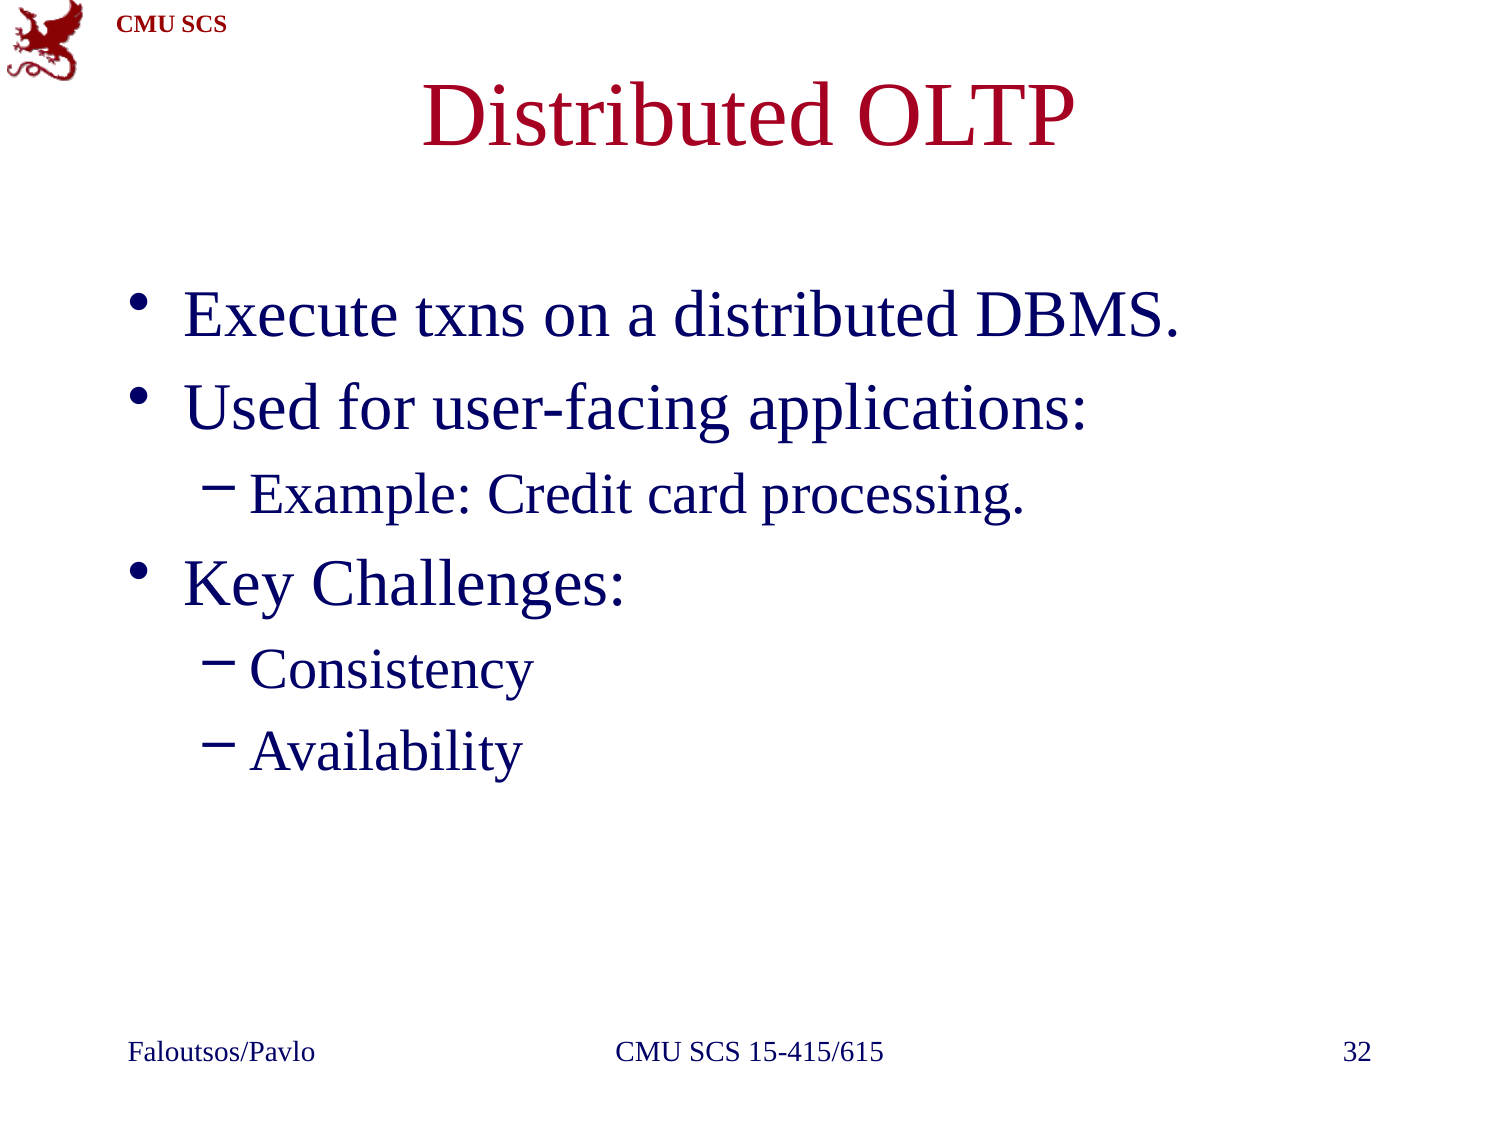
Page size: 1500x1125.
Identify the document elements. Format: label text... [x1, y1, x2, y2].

title Distributed OLTP [112, 23, 1388, 212]
picture [6, 0, 85, 82]
slide_number 32 [1074, 1024, 1388, 1101]
slide_number Faloutsos/Pavlo [112, 1024, 426, 1101]
footer CMU SCS 15-415/615 [512, 1024, 988, 1101]
list Execute txns on a distributed DBMS. Used for user-facing applications: Example: Credit card processing. Key Challenges: Consistency Availability [112, 262, 1388, 938]
